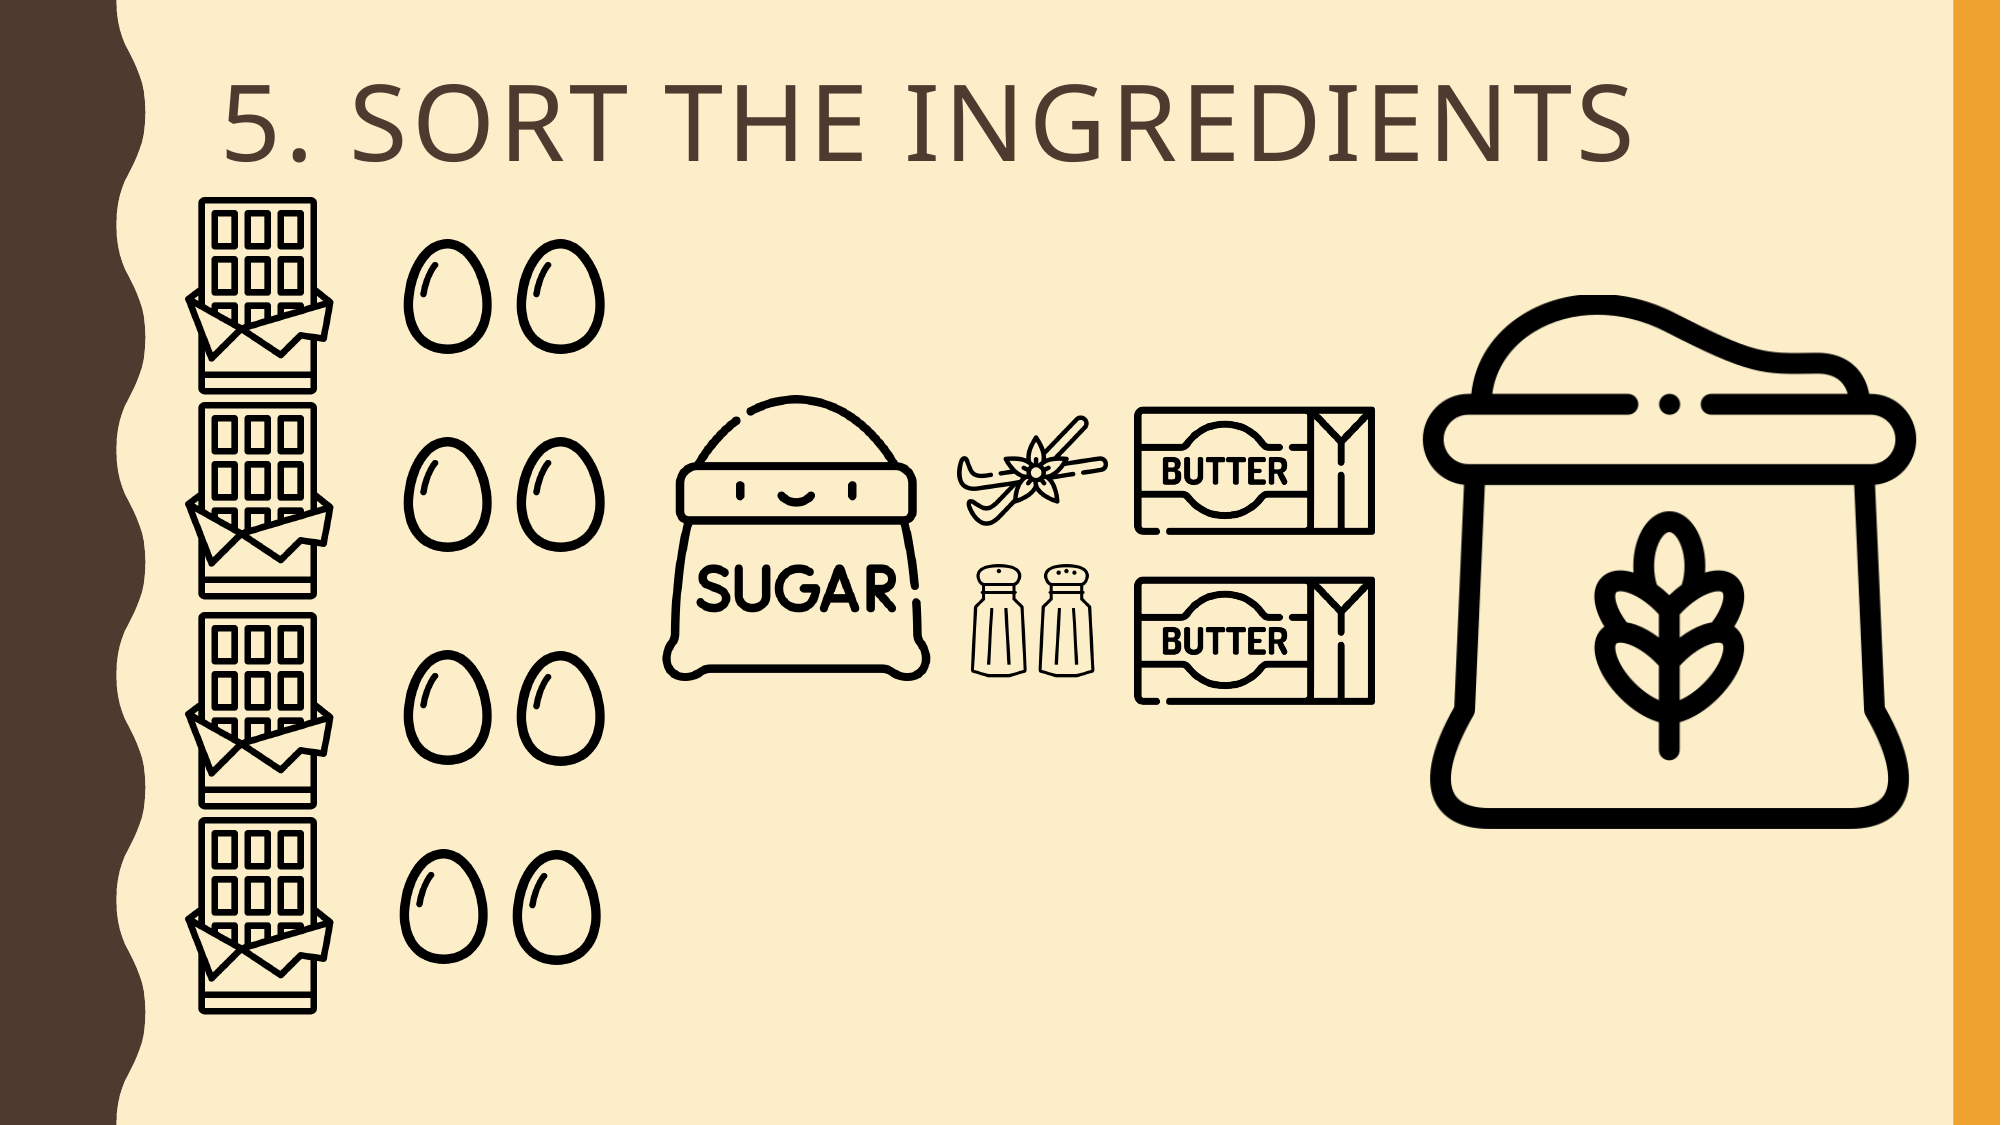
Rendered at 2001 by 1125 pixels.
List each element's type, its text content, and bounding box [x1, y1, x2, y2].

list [957, 546, 1108, 696]
picture [372, 418, 636, 569]
picture [653, 395, 939, 681]
title 5. Sort the ingredients [205, 62, 1875, 308]
picture [957, 395, 1108, 546]
picture [1402, 295, 1936, 830]
picture [152, 190, 363, 1021]
picture [372, 631, 636, 783]
picture [372, 220, 636, 371]
picture [368, 830, 632, 982]
picture [1134, 350, 1375, 761]
